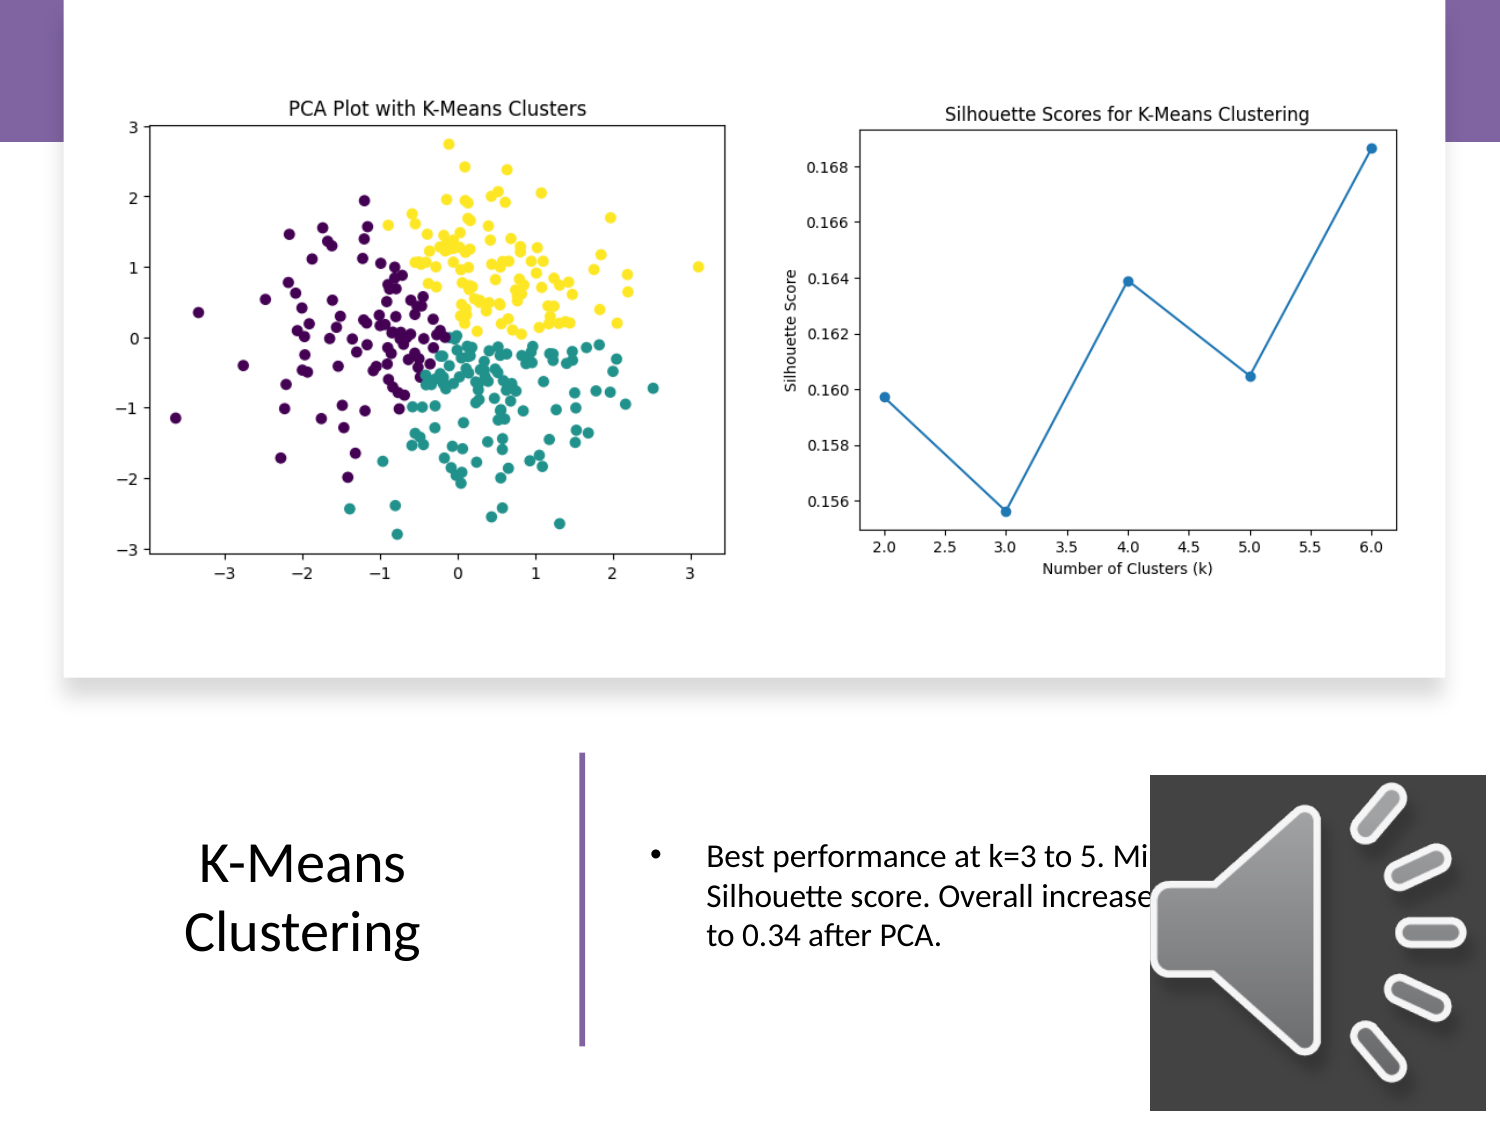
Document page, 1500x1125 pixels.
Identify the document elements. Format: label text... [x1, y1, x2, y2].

picture [774, 94, 1407, 587]
picture [102, 88, 736, 594]
picture [1148, 773, 1487, 1112]
text_box [0, 0, 62, 144]
text_box [62, 0, 1448, 680]
text_box [577, 751, 587, 1048]
title K-Means Clustering [65, 737, 541, 1050]
text_box [1448, 0, 1500, 144]
text_box [0, 144, 1500, 1125]
list Best performance at k=3 to 5. Minimal increase to Silhouette score. Overall increase in silhouette score to 0.34 after PCA. [635, 737, 1446, 1050]
